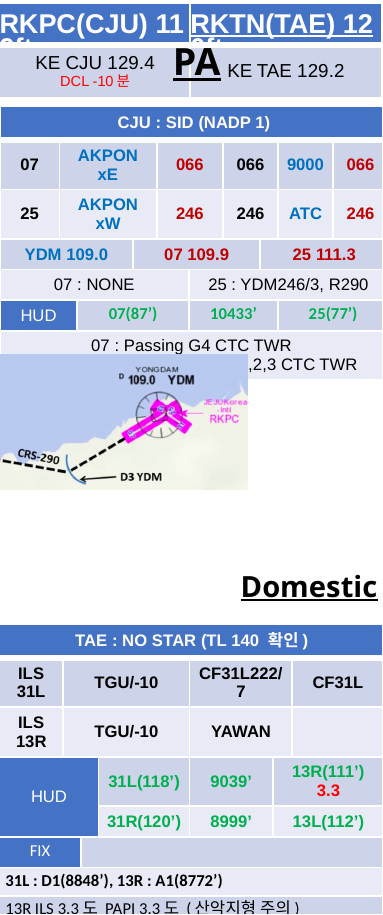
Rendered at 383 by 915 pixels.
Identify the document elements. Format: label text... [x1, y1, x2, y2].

table_cell KE TAE 129.2 [191, 48, 381, 97]
table_cell AKPON xW [60, 190, 156, 238]
table_cell 07 : NONE [1, 270, 188, 299]
table_cell 10433’ [190, 301, 277, 330]
table_header TAE : NO STAR (TL 140 확인) [0, 625, 382, 655]
picture [0, 353, 248, 491]
table_cell FIX [0, 838, 80, 867]
text_box Domestic [207, 560, 382, 615]
table_cell HUD [1, 301, 76, 330]
table_cell 066 [158, 143, 222, 189]
table_cell 07 109.9 [134, 240, 259, 269]
table_cell 25 [1, 190, 59, 238]
table_cell 31R(120’) [99, 807, 189, 836]
table_cell 25 : YDM246/3, R290 [190, 270, 382, 299]
table_cell ILS 31L [0, 661, 62, 706]
table_cell CF31L222/7 [190, 661, 291, 706]
table_cell AKPON xE [60, 143, 156, 189]
table_cell KE CJU 129.4 DCL -10분 [0, 48, 189, 97]
table_cell [293, 708, 382, 756]
table_cell HUD [0, 758, 98, 836]
table_cell 246 [334, 190, 382, 238]
table_cell 13L(112’) [274, 807, 382, 836]
text_box PA [143, 37, 250, 89]
table_cell 31L : D1(8848’), 13R : A1(8772’) [0, 868, 382, 895]
table_cell 25 111.3 [261, 240, 382, 269]
table_cell 8999’ [190, 807, 272, 836]
table_cell 246 [224, 190, 277, 238]
table_cell 9039’ [190, 758, 272, 805]
table_cell 25(77’) [279, 301, 382, 330]
table_header RKPC(CJU) 119ft [0, 4, 189, 42]
table_cell YDM 109.0 [1, 240, 132, 269]
table_cell 07 : Passing G4 CTC TWR 25 : 31 Holding PSN on P, E1,2,3 CTC TWR [1, 332, 382, 379]
table_cell TGU/-10 [64, 661, 189, 706]
table_cell 9000 [279, 143, 332, 189]
table_cell 13R ILS 3.3도 PAPI 3.3도 (산악지형 주의) TAXI MAX 20kts (do not req) 최소 2000ft 간격 [0, 897, 382, 914]
table_cell 07(87’) [78, 301, 188, 330]
table_cell ATC [279, 190, 332, 238]
table_cell 246 [158, 190, 222, 238]
table_cell 13R(111’) 3.3 [274, 758, 382, 805]
table_header CJU : SID (NADP 1) [1, 107, 382, 137]
table_cell 066 [224, 143, 277, 189]
table_cell ILS 13R [0, 708, 62, 756]
table_cell 07 [1, 143, 59, 189]
table_cell TGU/-10 [64, 708, 189, 756]
table_header RKTN(TAE) 120ft [191, 4, 381, 42]
table_cell 31L(118’) [99, 758, 189, 805]
table_cell 066 [334, 143, 382, 189]
table_cell [82, 838, 382, 867]
table_cell YAWAN [190, 708, 291, 756]
table_cell CF31L [293, 661, 382, 706]
